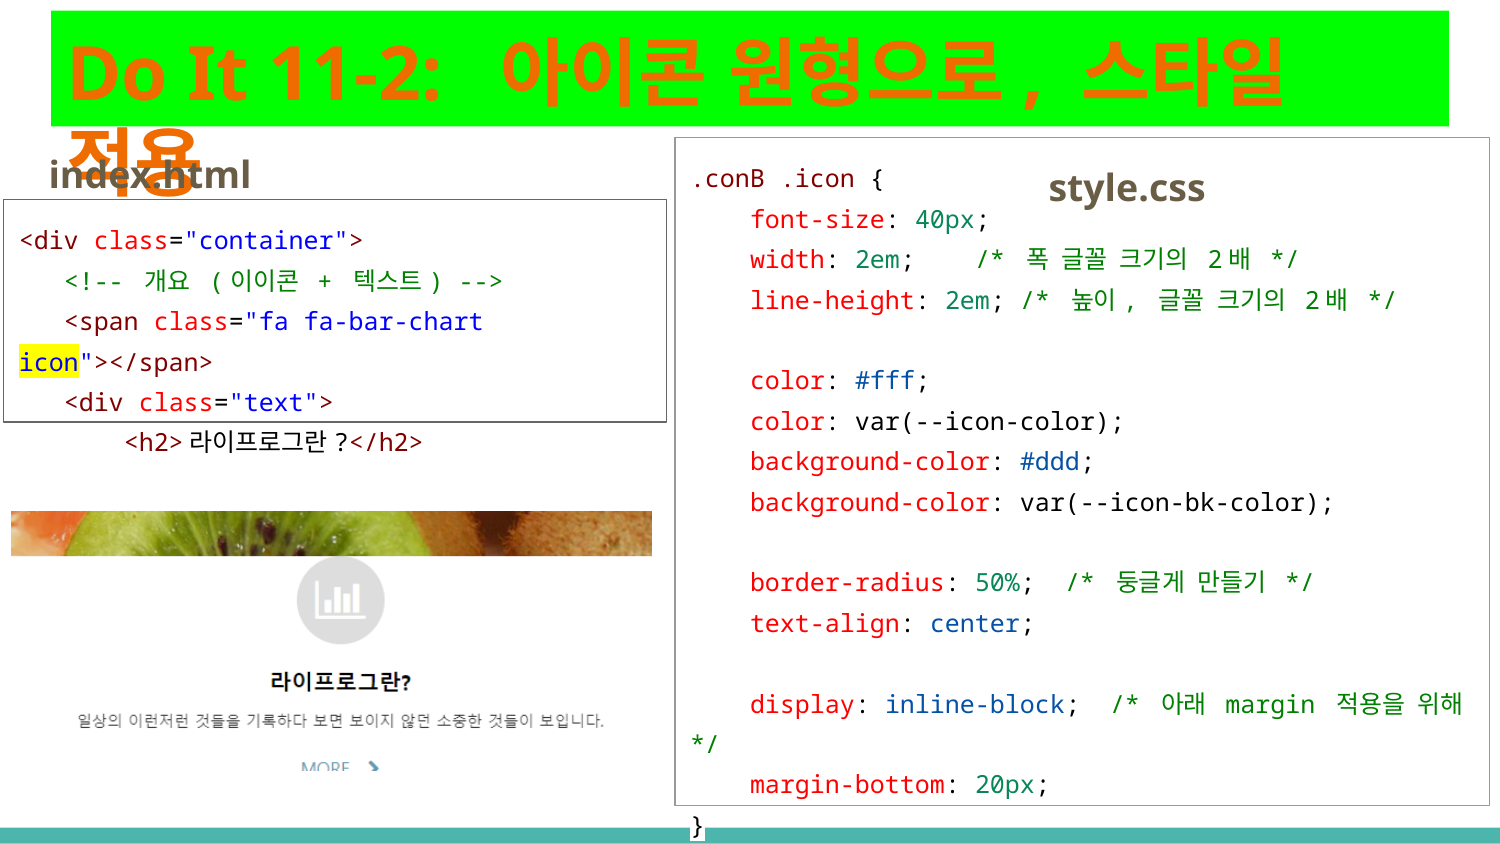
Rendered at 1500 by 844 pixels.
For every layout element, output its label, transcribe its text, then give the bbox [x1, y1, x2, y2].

title Do It 11-2: 아이콘 원형으로, 스타일 적용 [51, 10, 1449, 127]
text_box style.css [1048, 156, 1295, 200]
text_box .conB .icon { font-size: 40px; width: 2em; /* 폭 글꼴 크기의 2배 */ line-height: 2em; /* 높이, 글꼴 크기의 2배 */ color: #fff; color: var(--icon-color); background-color: #ddd; background-color: var(--icon-bk-color); border-radius: 50%; /* 둥글게 만들기 */ text-align: center; display: inline-block; /* 아래 margin 적용을 위해 */ margin-bottom: 20px; } [675, 137, 1490, 806]
text_box index.html [48, 144, 295, 188]
text_box <div class="container"> <!-- 개요 (이이콘 + 텍스트) --> <span class="fa fa-bar-chart icon"></span> <div class="text"> <h2>라이프로그란?</h2> [3, 199, 667, 422]
picture [11, 511, 653, 771]
